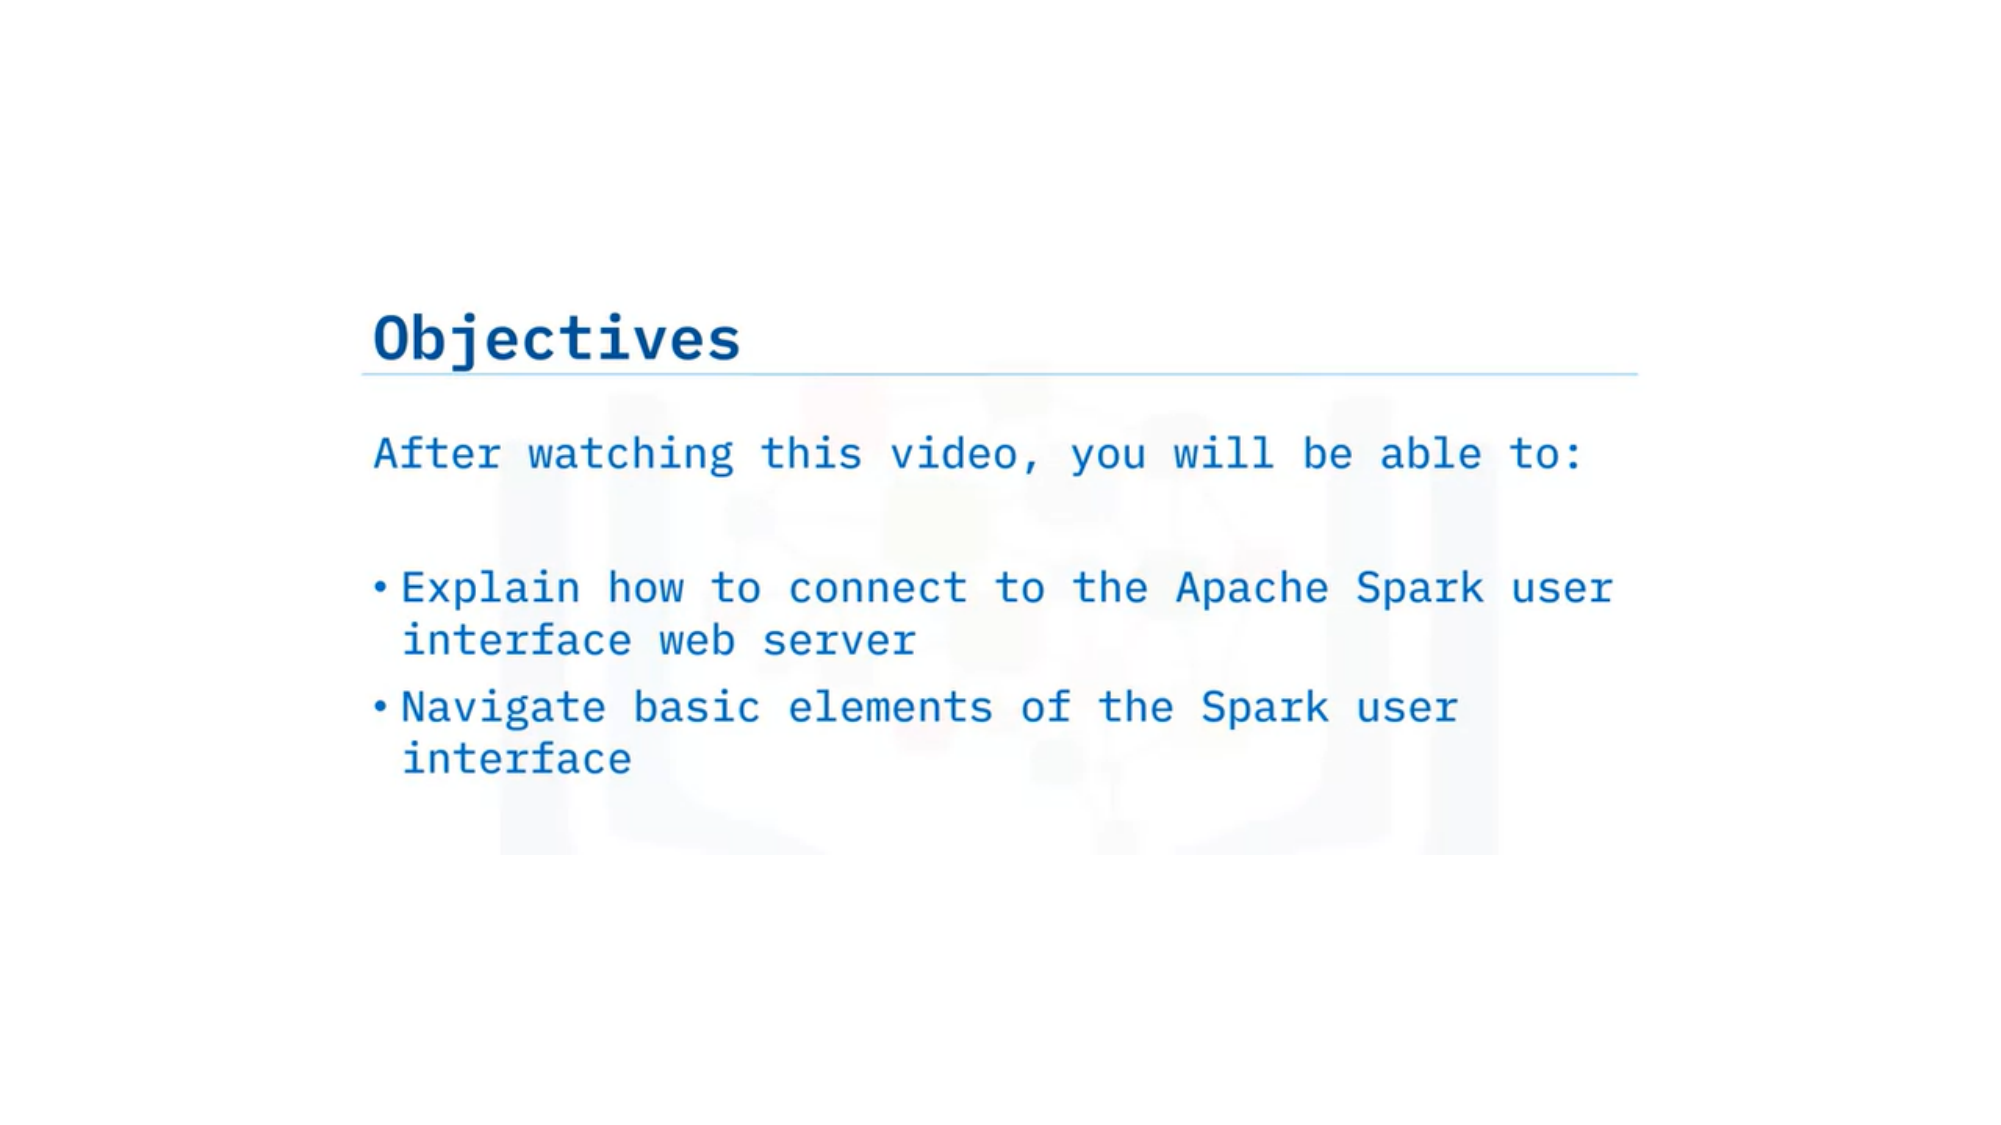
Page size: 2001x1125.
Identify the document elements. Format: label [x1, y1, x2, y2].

picture [318, 270, 1682, 855]
